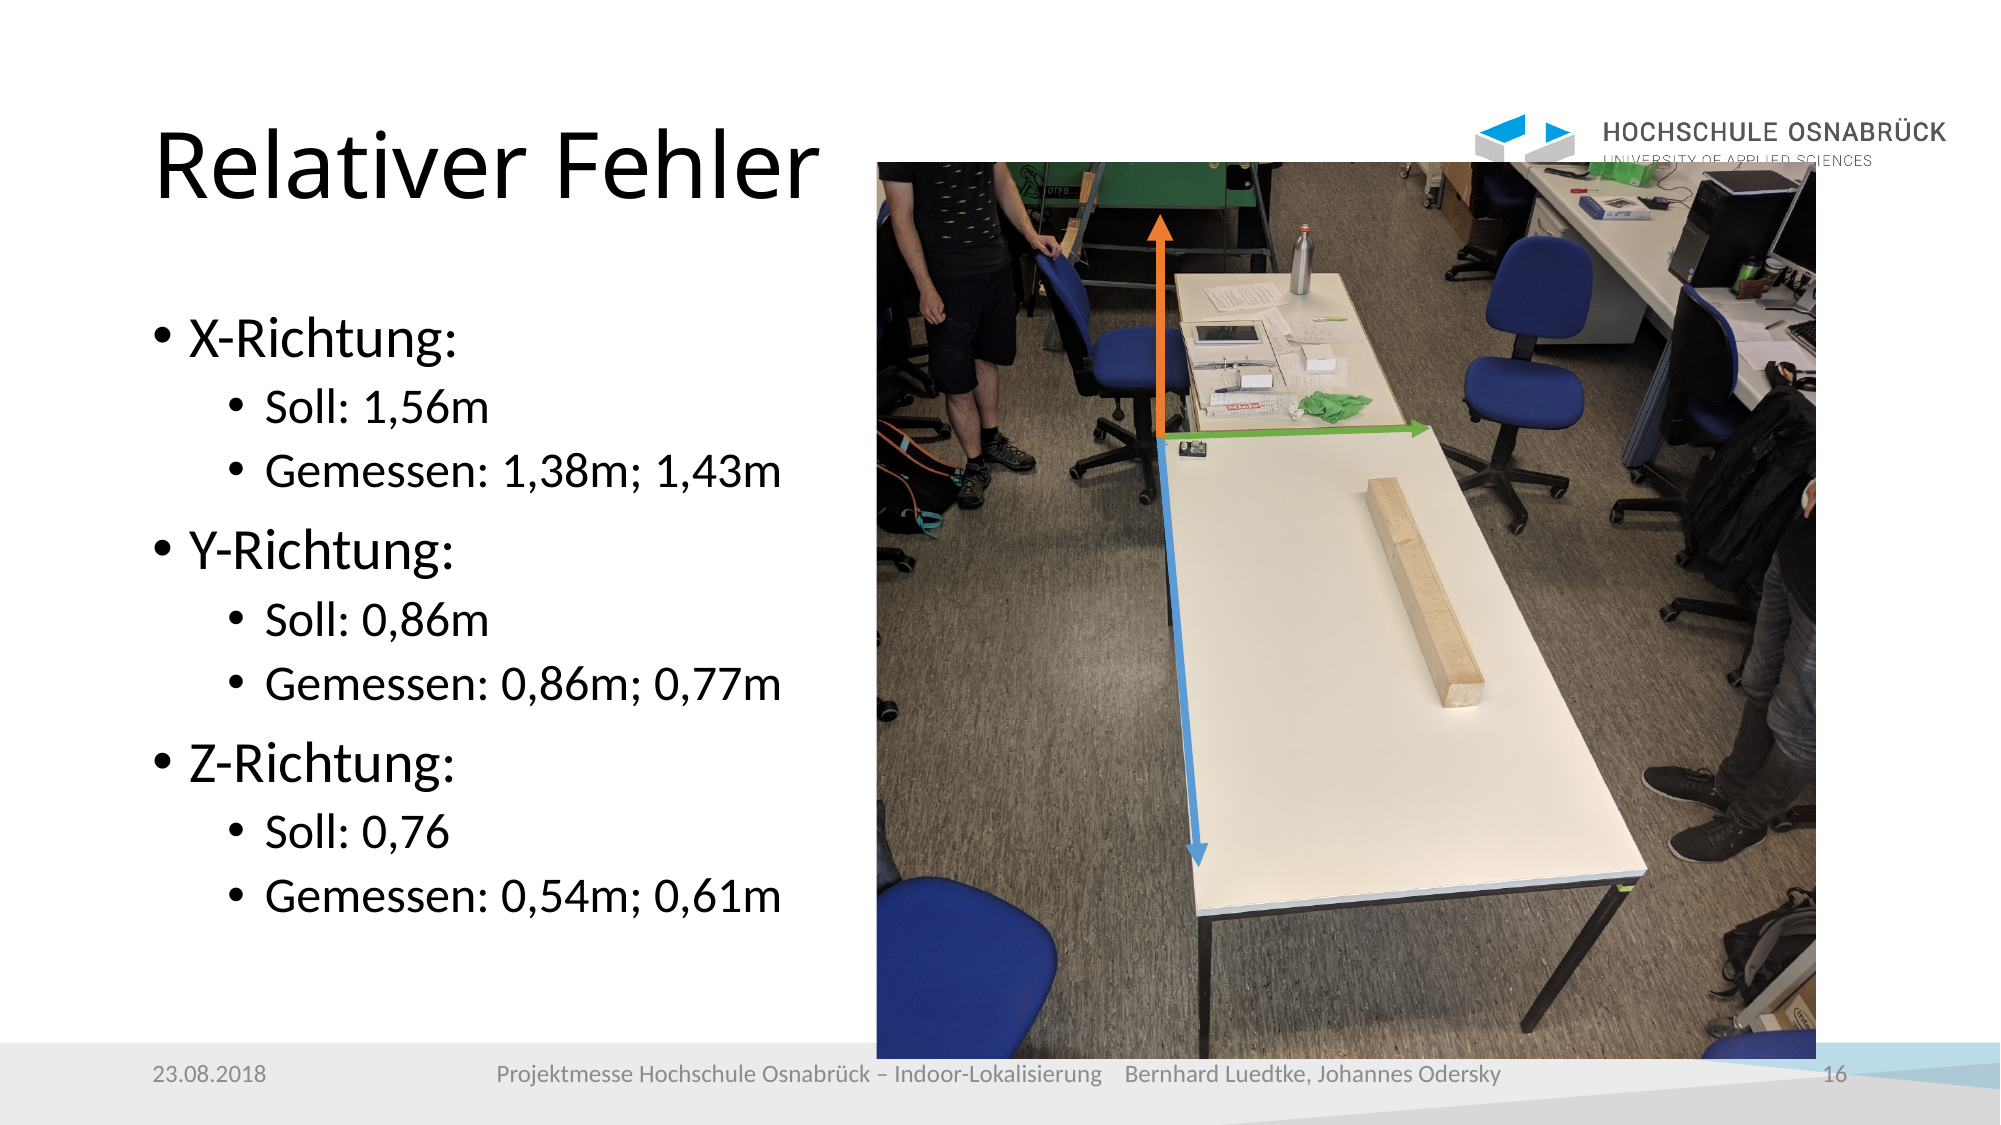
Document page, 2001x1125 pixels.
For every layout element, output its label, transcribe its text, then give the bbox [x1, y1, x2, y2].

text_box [1160, 437, 1199, 868]
list X-Richtung: Soll: 1,56m Gemessen: 1,38m; 1,43m Y-Richtung: Soll: 0,86m Gemessen: 0,86m; 0,77m Z-Richtung: Soll: 0,76 Gemessen: 0,54m; 0,61m [137, 299, 876, 1014]
title Relativer Fehler [137, 59, 1465, 278]
slide_number 16 [1712, 1059, 1863, 1103]
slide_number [137, 1042, 287, 1103]
footer Projektmesse Hochschule Osnabrück – Indoor-Lokalisierung Bernhard Luedtke, Johannes Odersky [287, 1042, 1712, 1103]
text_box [1161, 428, 1431, 437]
picture [876, 59, 2000, 1059]
